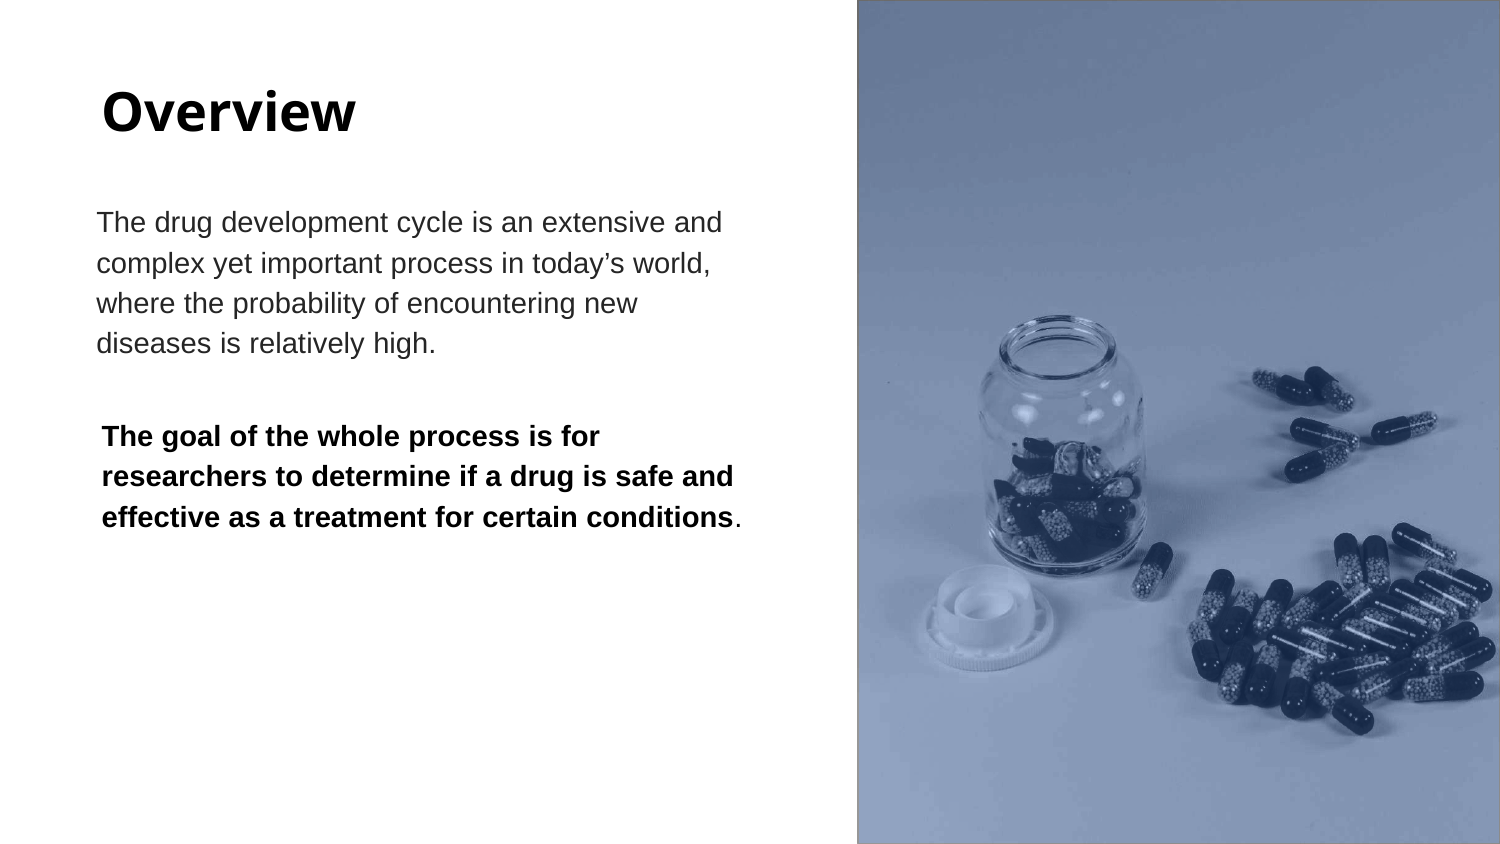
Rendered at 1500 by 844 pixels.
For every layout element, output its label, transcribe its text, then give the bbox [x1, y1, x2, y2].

text_box The goal of the whole process is for researchers to determine if a drug is safe and effective as a treatment for certain conditions. [86, 397, 777, 548]
text_box The drug development cycle is an extensive and complex yet important process in today’s world, where the probability of encountering new diseases is relatively high. [81, 183, 772, 375]
picture [857, 0, 1500, 844]
title Overview [86, 71, 767, 158]
